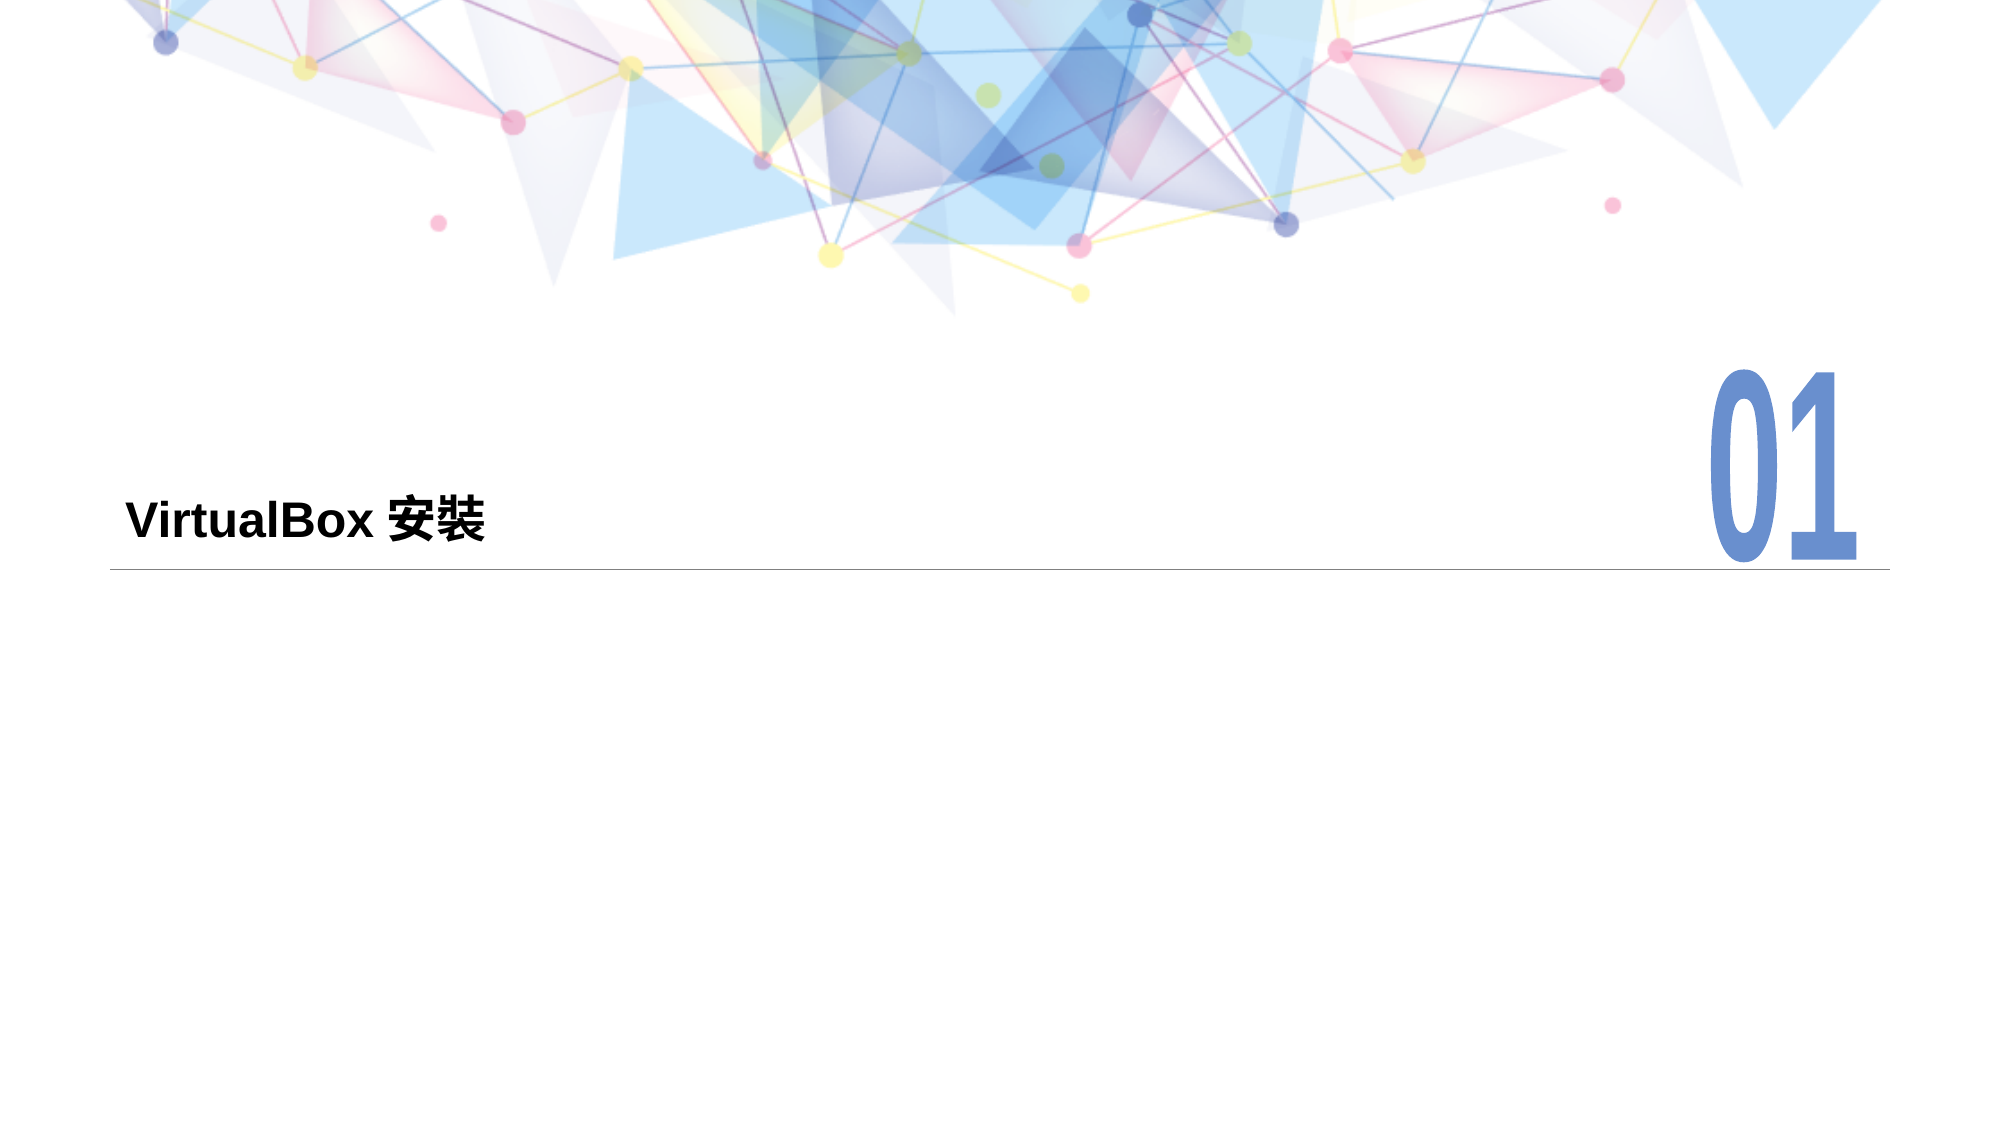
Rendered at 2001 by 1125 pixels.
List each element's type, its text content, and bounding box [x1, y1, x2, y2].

title VirtualBox安裝 [109, 480, 1890, 563]
picture [7, 0, 1890, 442]
